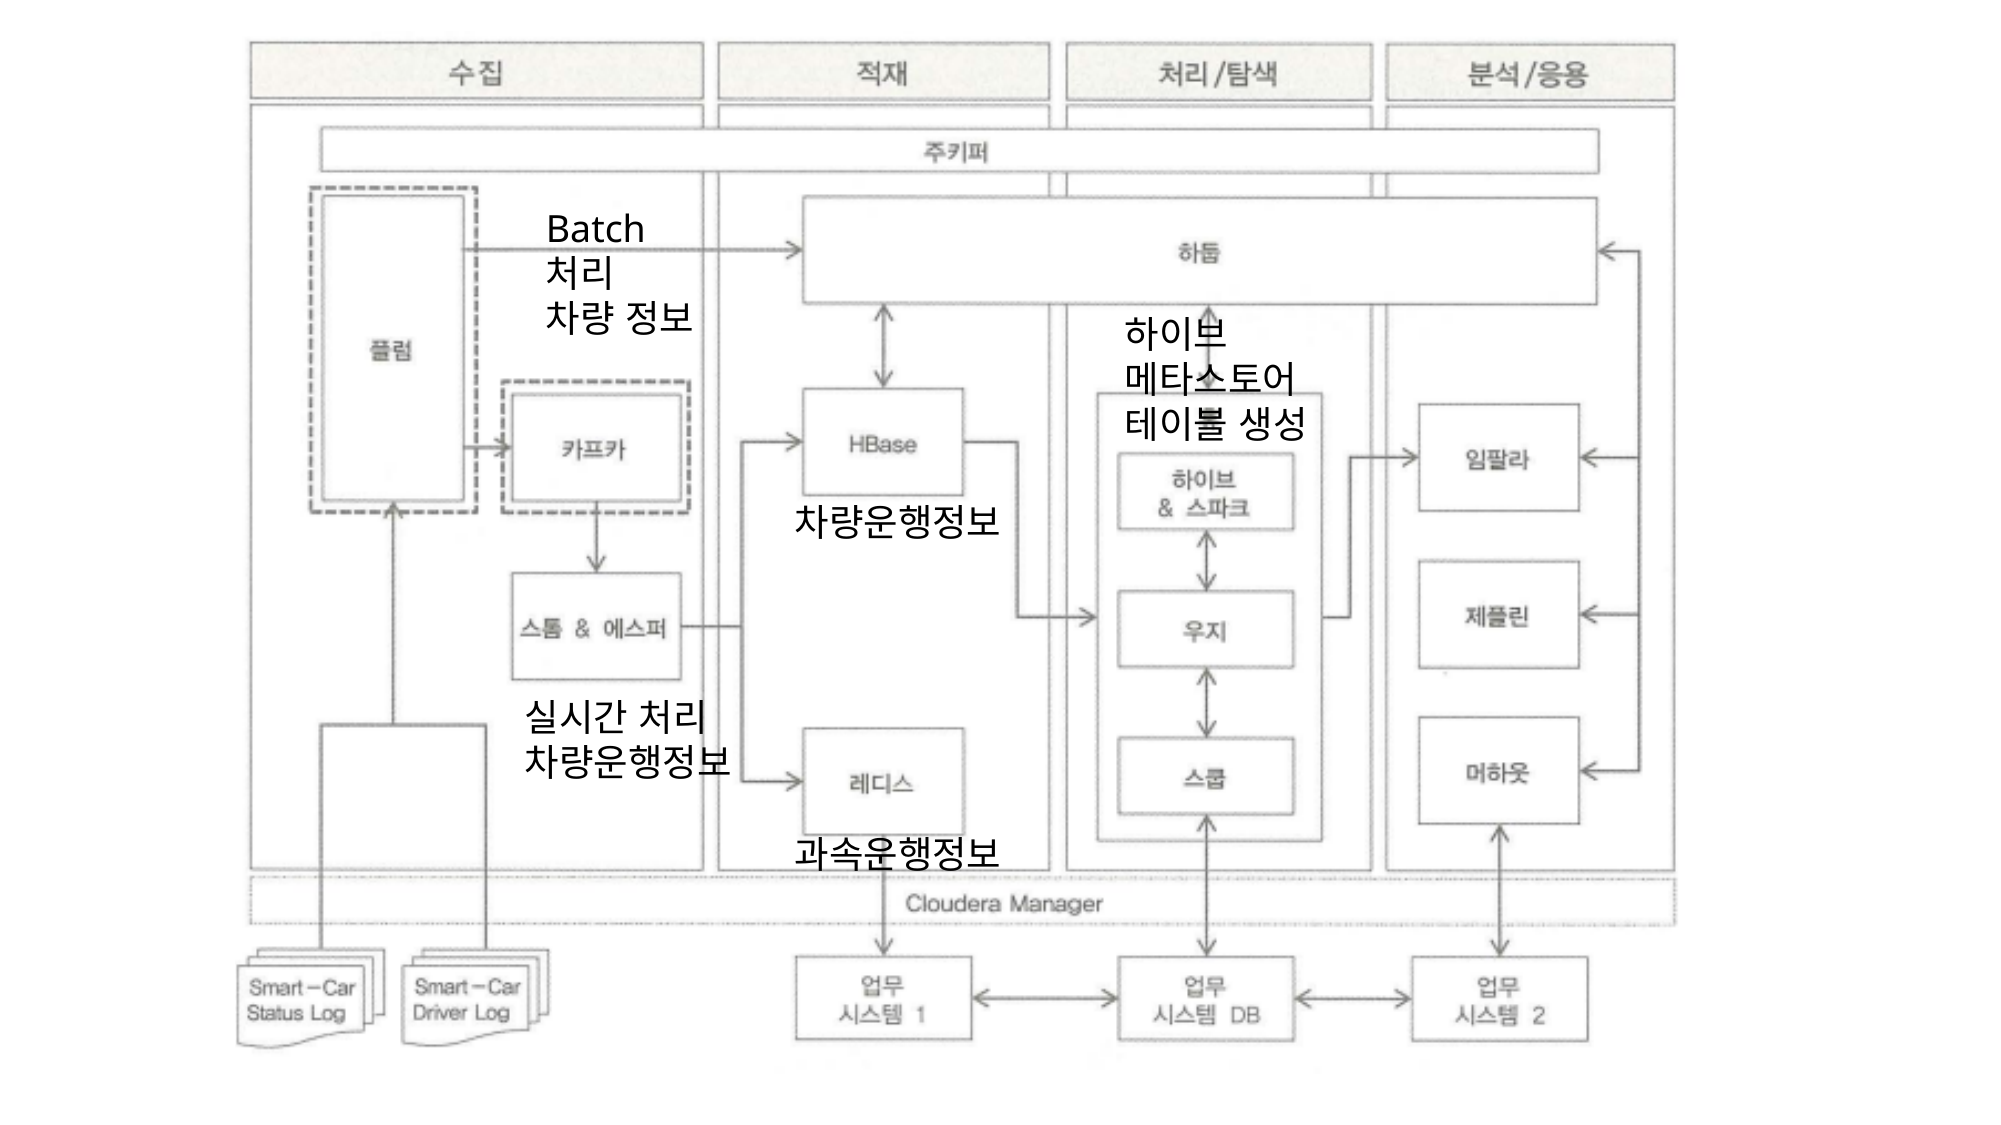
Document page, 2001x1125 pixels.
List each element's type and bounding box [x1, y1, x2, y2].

picture [235, 31, 1707, 1074]
